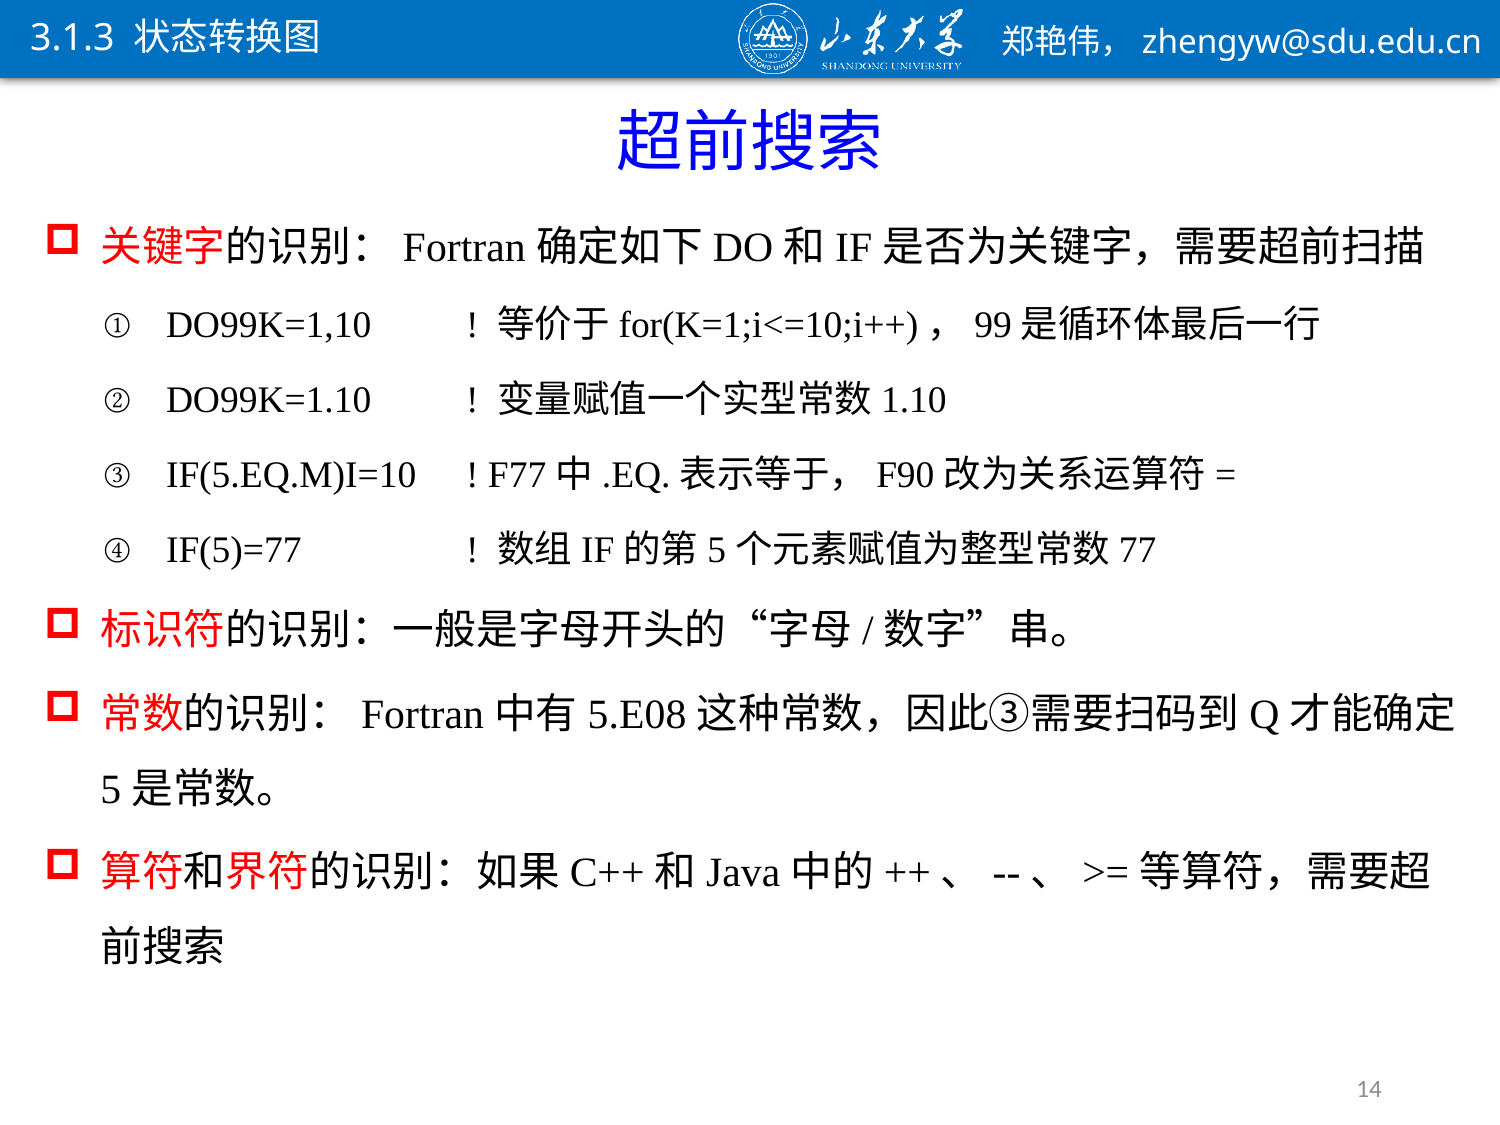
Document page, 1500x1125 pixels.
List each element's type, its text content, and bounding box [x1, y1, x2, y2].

text_box 超前搜索 [0, 91, 1500, 187]
slide_number 14 [1059, 1057, 1397, 1118]
picture [738, 3, 963, 74]
text_box 3.1.3 状态转换图 [15, 5, 336, 66]
text_box 关键字的识别：Fortran确定如下DO和IF是否为关键字，需要超前扫描 DO99K=1,10 ! 等价于for(K=1;i<=10;i++)，99是循环体最后一行 DO99K=1.10 ! 变量赋值一个实型常数1.10 IF(5.EQ.M)I=10 ! F77中.EQ.表示等于，F90改为关系运算符= IF(5)=77 ! 数组IF的第5个元素赋值为整型常数77 标识符的识别：一般是字母开头的“字母/数字”串。 常数的识别：Fortran中有5.E08这种常数，因此③需要扫码到Q才能确定5是常数。 算符和界符的识别：如果C++和Java中的++、--、>=等算符，需要超前搜索 [29, 187, 1483, 978]
